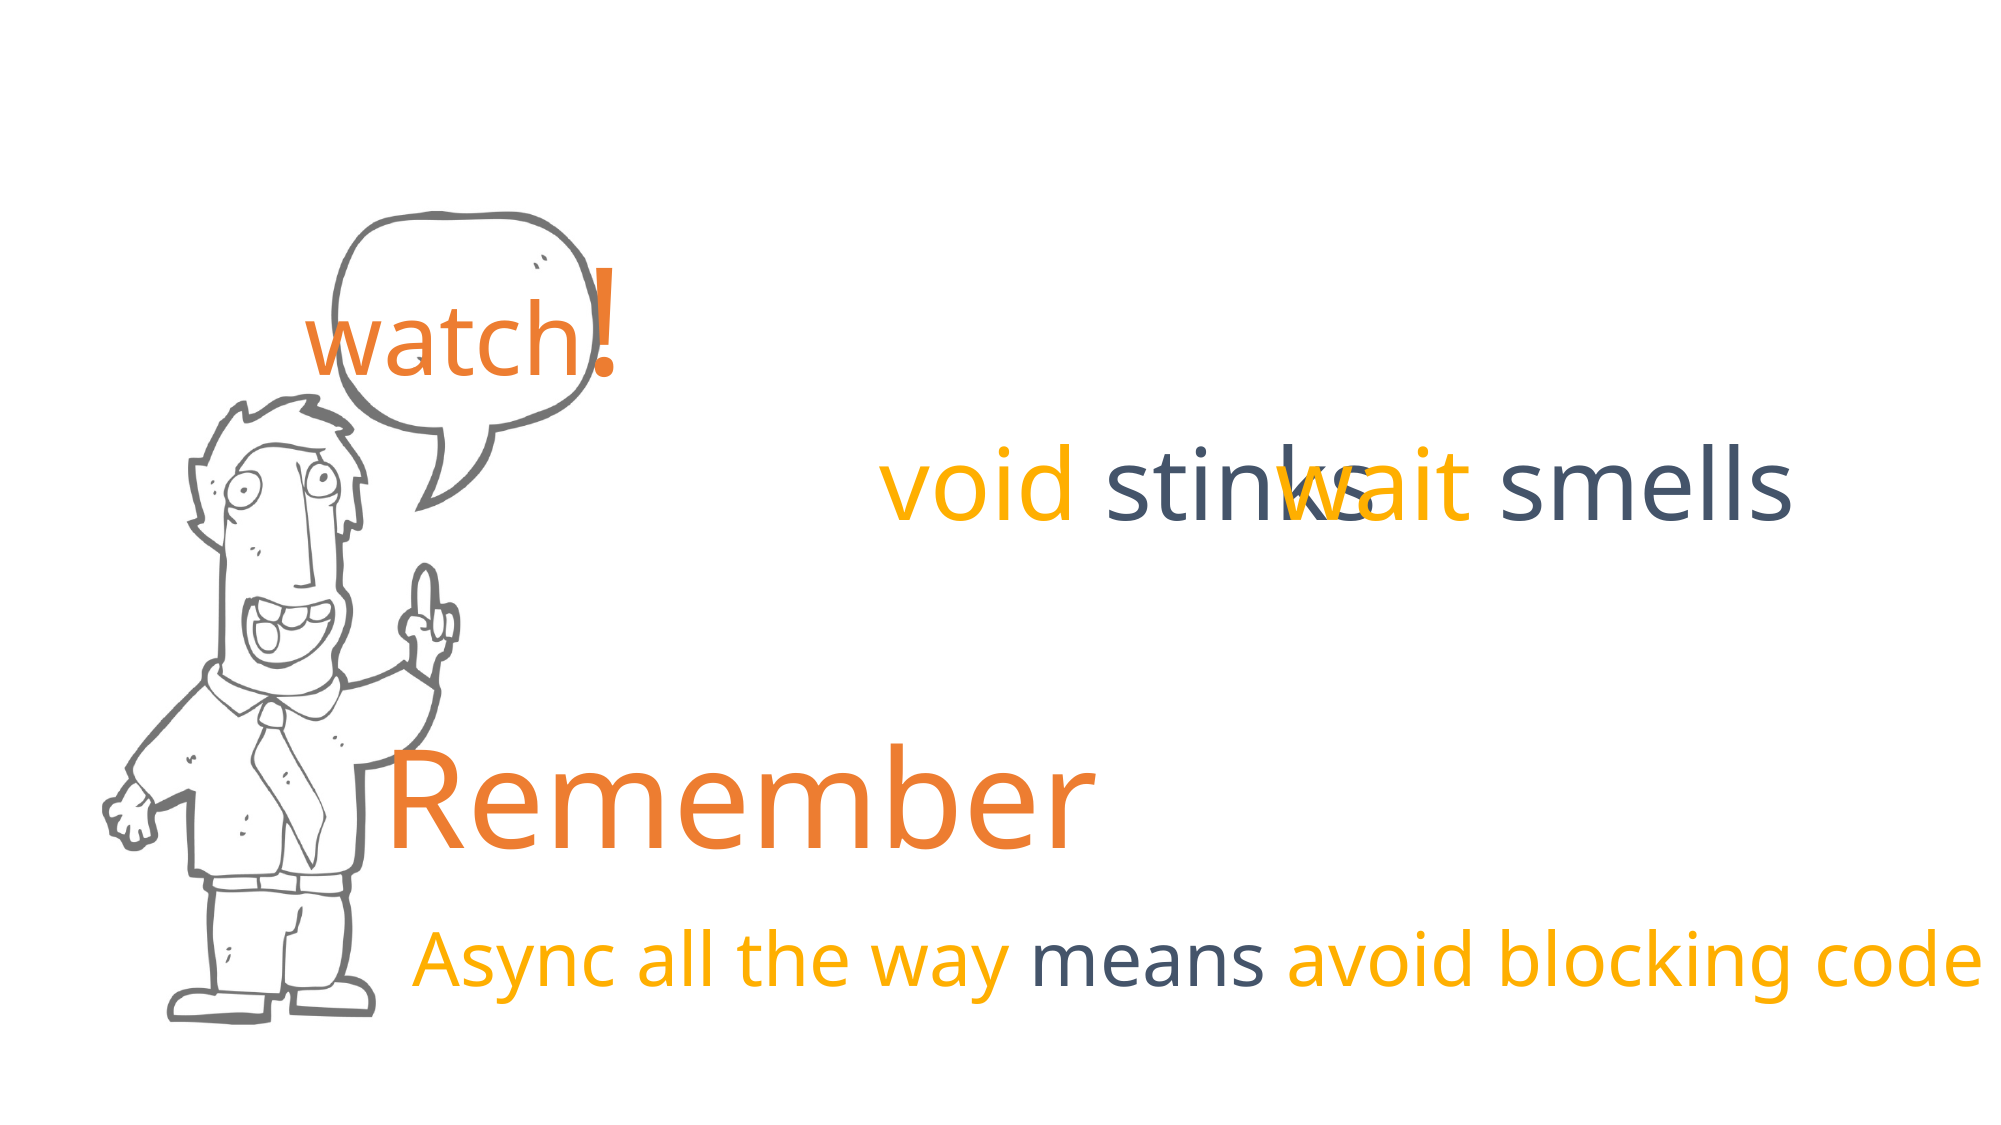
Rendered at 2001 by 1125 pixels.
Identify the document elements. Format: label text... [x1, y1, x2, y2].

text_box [944, 413, 1727, 550]
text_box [0, 196, 750, 1039]
text_box Remember [750, 703, 1113, 883]
text_box Async all the way means avoid blocking code [750, 904, 2000, 1010]
